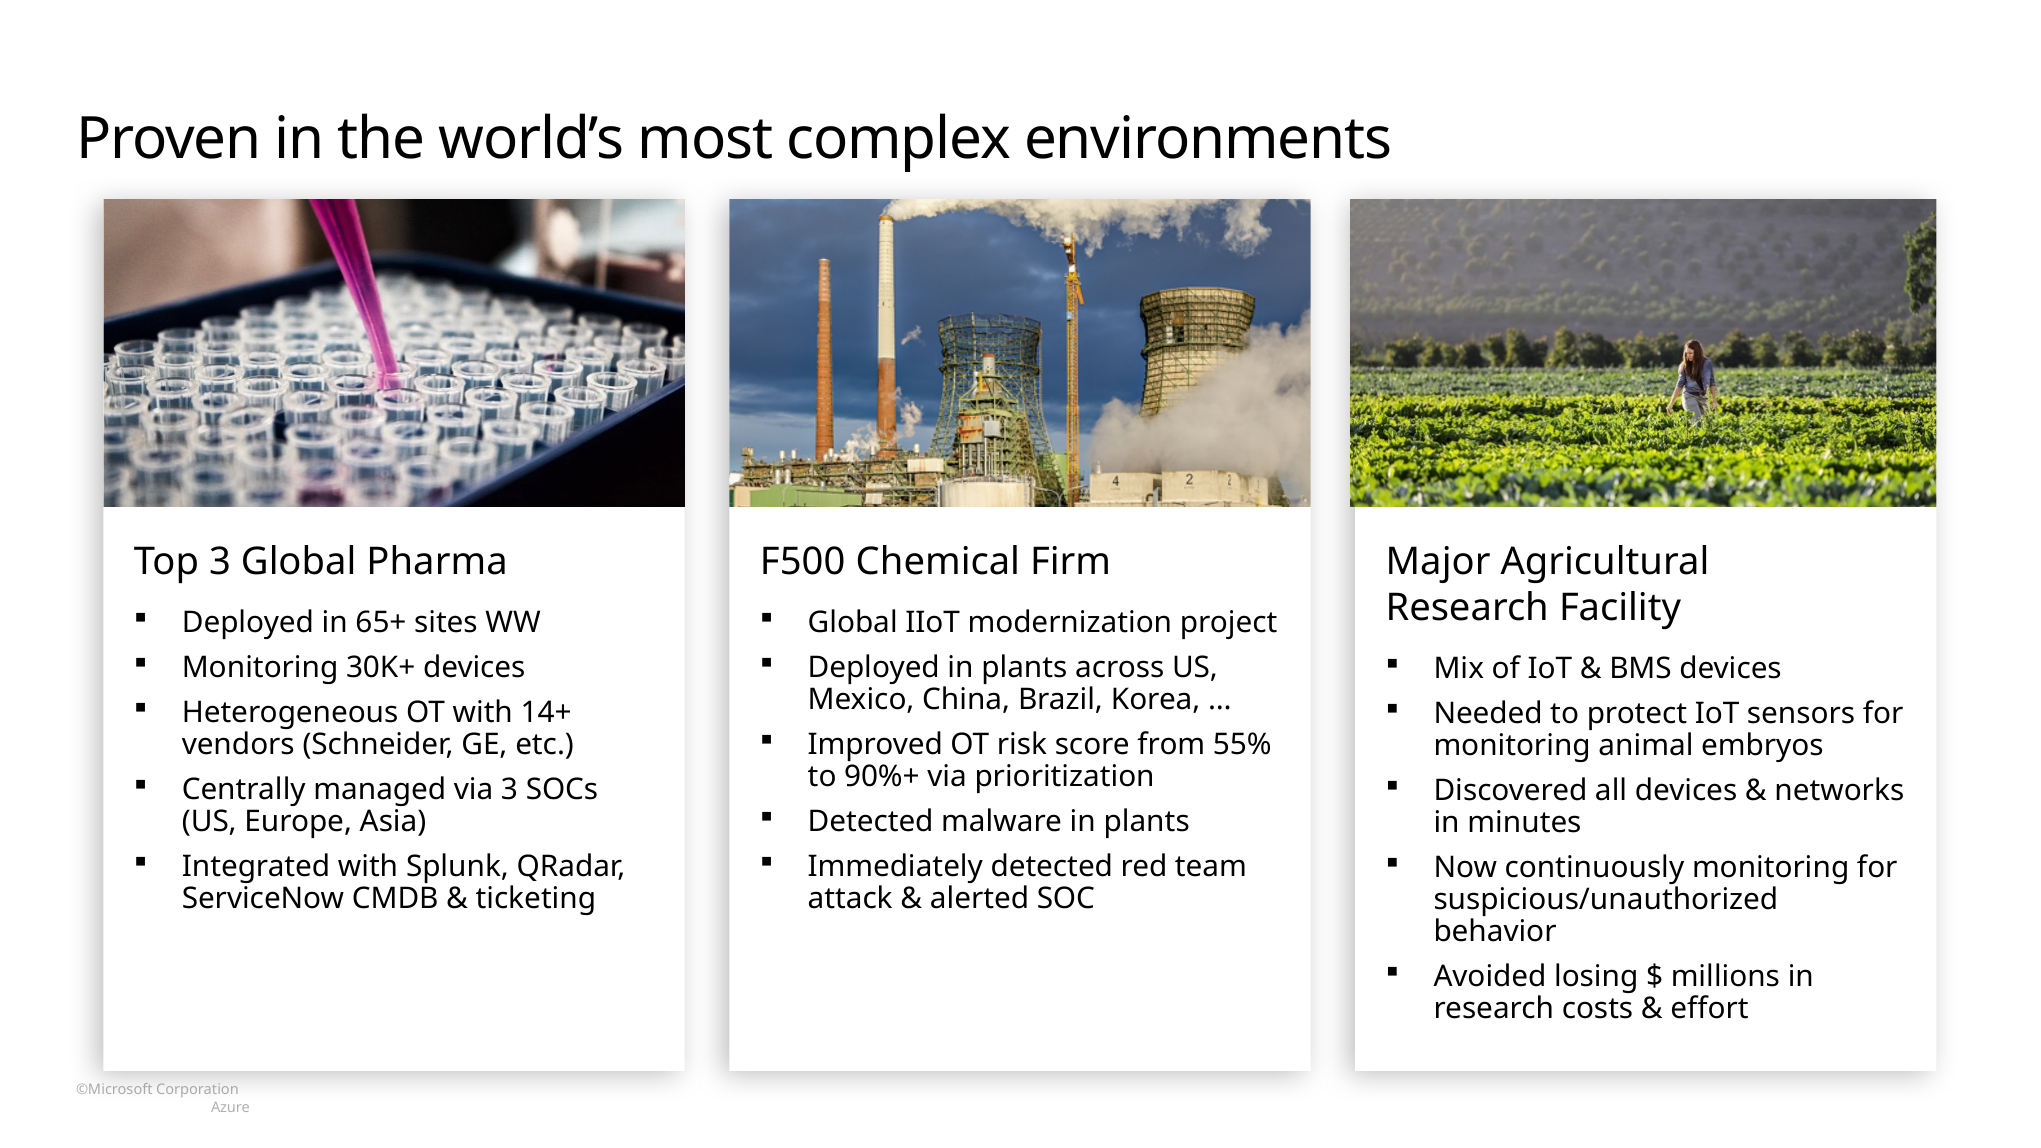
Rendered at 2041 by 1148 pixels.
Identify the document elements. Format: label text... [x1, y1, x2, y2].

picture [1349, 199, 1937, 507]
picture [103, 199, 686, 507]
text_box F500 Chemical Firm Global IIoT modernization project Deployed in plants across US, Mexico, China, Brazil, Korea, … Improved OT risk score from 55% to 90%+ via prioritization Detected malware in plants Immediately detected red team attack & alerted SOC [728, 199, 1311, 1072]
picture [729, 199, 1311, 507]
title Proven in the world’s most complex environments [76, 103, 1969, 172]
text_box Top 3 Global Pharma Deployed in 65+ sites WW Monitoring 30K+ devices Heterogeneous OT with 14+ vendors (Schneider, GE, etc.) Centrally managed via 3 SOCs (US, Europe, Asia) Integrated with Splunk, QRadar, ServiceNow CMDB & ticketing [103, 507, 686, 1072]
text_box Major Agricultural Research Facility Mix of IoT & BMS devices Needed to protect IoT sensors for monitoring animal embryos Discovered all devices & networks in minutes Now continuously monitoring for suspicious/unauthorized behavior Avoided losing $ millions in research costs & effort [1354, 507, 1937, 1072]
